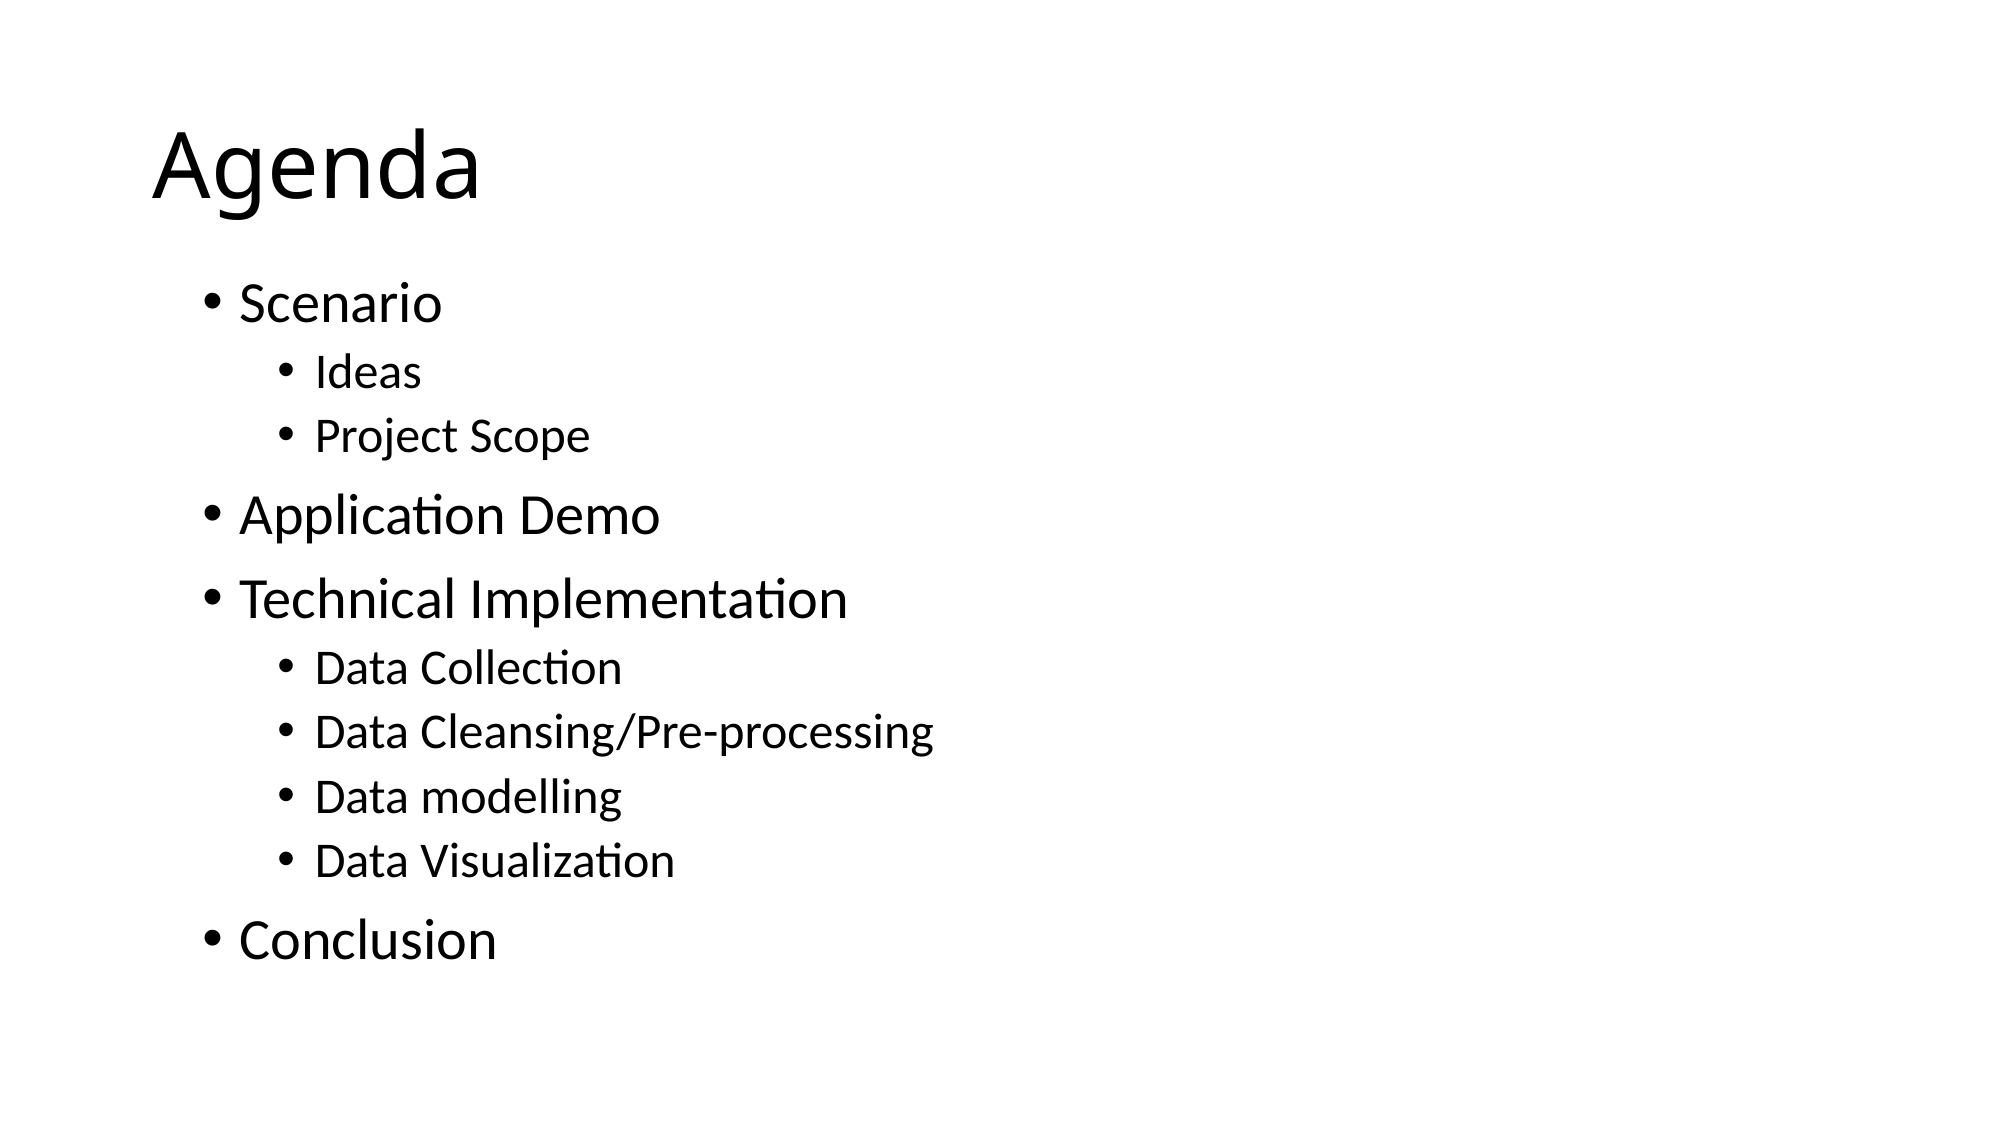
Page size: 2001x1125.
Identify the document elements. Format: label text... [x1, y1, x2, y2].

title Agenda [137, 59, 1863, 278]
list Scenario Ideas Project Scope Application Demo Technical Implementation Data Collection Data Cleansing/Pre-processing Data modelling Data Visualization Conclusion [187, 264, 1813, 1020]
